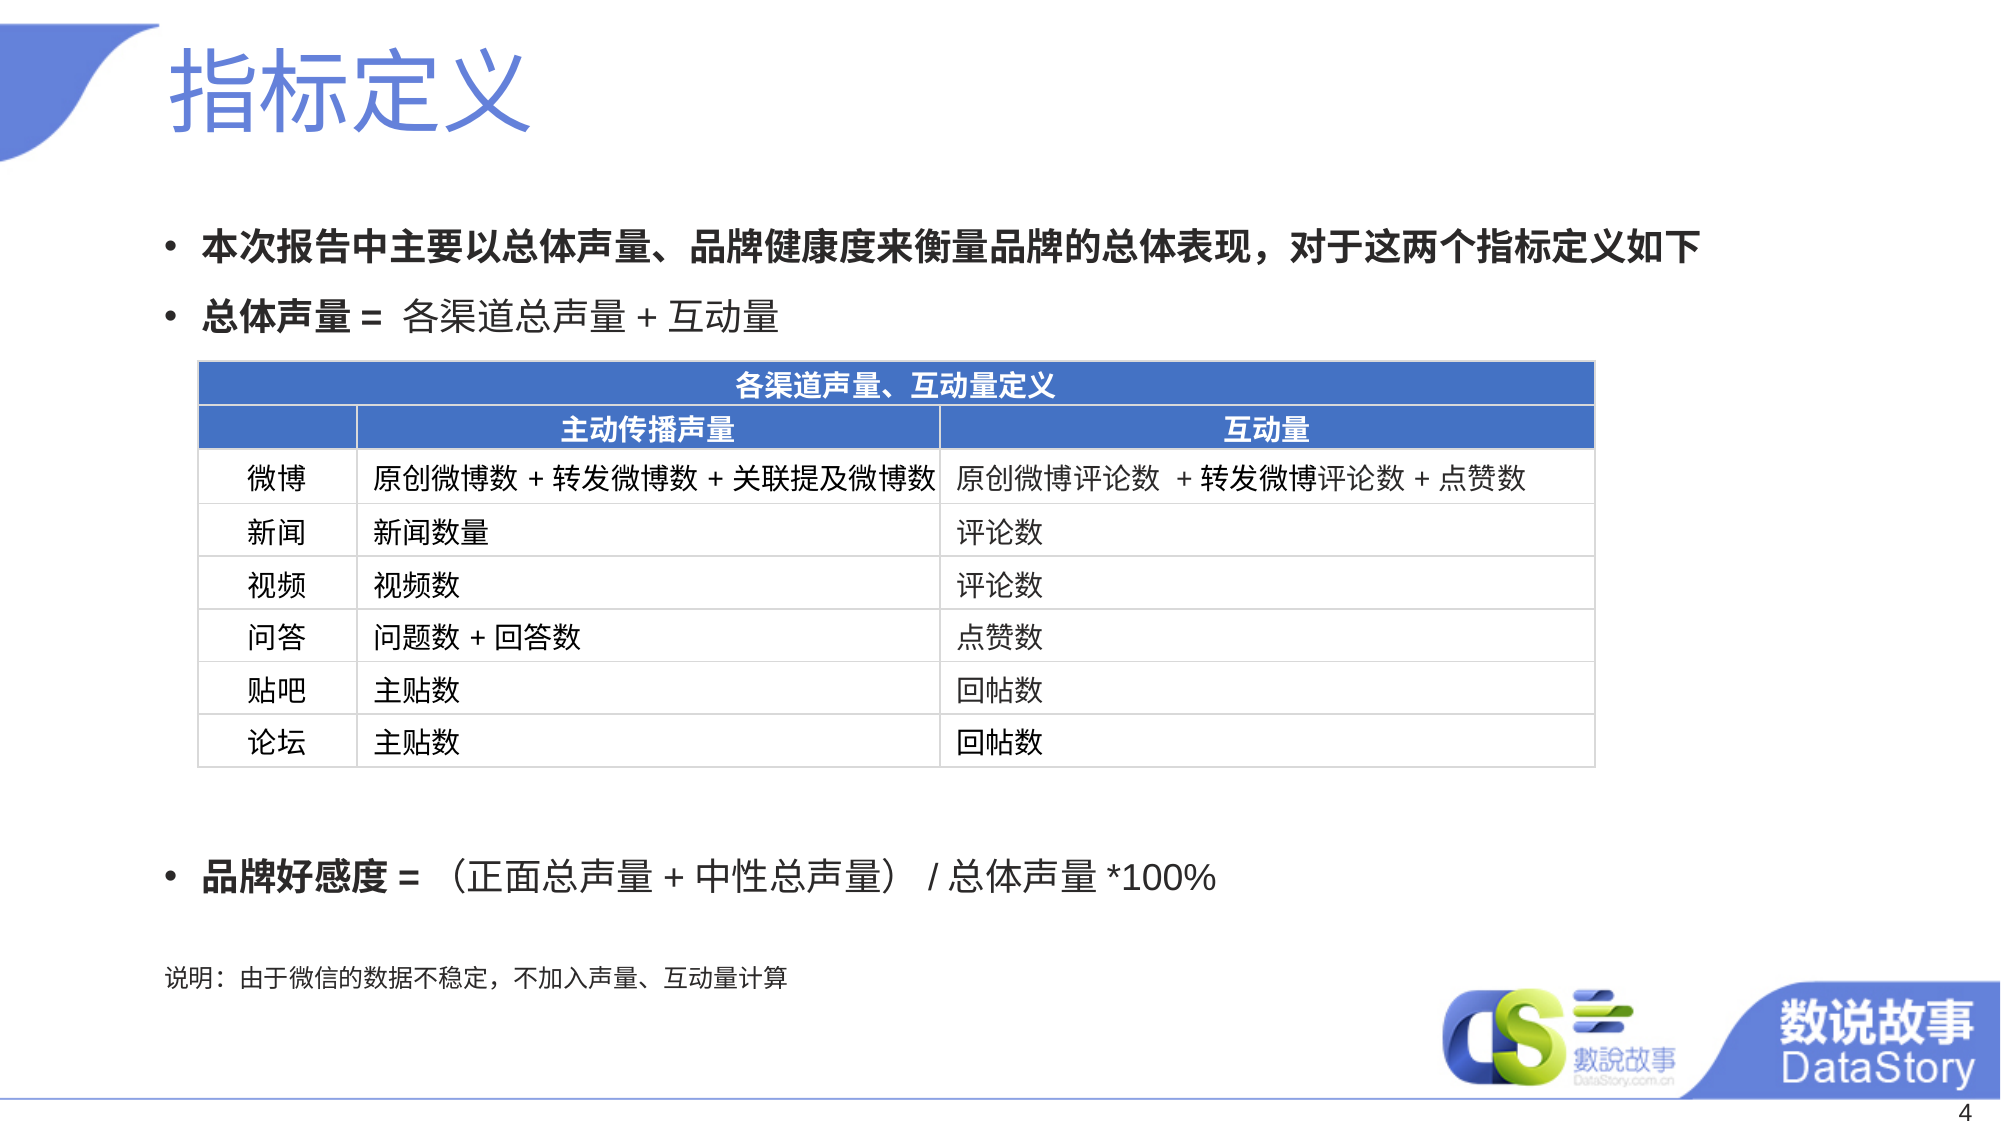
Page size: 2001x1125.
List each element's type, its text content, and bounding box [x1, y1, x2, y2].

table_cell 视频数 [358, 557, 939, 608]
table_cell 原创微博数+转发微博数+关联提及微博数 [358, 450, 939, 503]
table_cell 新闻 [199, 504, 356, 555]
table_cell 视频 [199, 557, 356, 608]
table_cell 论坛 [199, 715, 356, 766]
table_header 各渠道声量、互动量定义 [199, 362, 1594, 404]
slide_number 4 [1943, 1089, 2000, 1125]
table_cell 评论数 [941, 557, 1594, 608]
table_cell [199, 406, 356, 448]
picture [0, 0, 2001, 1125]
table_cell 微博 [199, 450, 356, 503]
table_cell 评论数 [941, 504, 1594, 555]
text_box 本次报告中主要以总体声量、品牌健康度来衡量品牌的总体表现，对于这两个指标定义如下 总体声量= 各渠道总声量+互动量 品牌好感度=（正面总声量+中性总声量）/总体声量*100% 说明：由于微信的数据不稳定，不加入声量、互动量计算 [149, 215, 1791, 1031]
table_cell 主贴数 [358, 662, 939, 713]
table_cell 贴吧 [199, 662, 356, 713]
table_cell 点赞数 [941, 610, 1594, 661]
table_cell 新闻数量 [358, 504, 939, 555]
table_cell 问答 [199, 610, 356, 661]
table_cell 主贴数 [358, 715, 939, 766]
table_cell 回帖数 [941, 715, 1594, 766]
table_cell 主动传播声量 [358, 406, 939, 448]
table_cell 互动量 [941, 406, 1594, 448]
title 指标定义 [152, 38, 1878, 160]
table_cell 原创微博评论数 +转发微博评论数+点赞数 [941, 450, 1594, 503]
table_cell 回帖数 [941, 662, 1594, 713]
table_cell 问题数+回答数 [358, 610, 939, 661]
